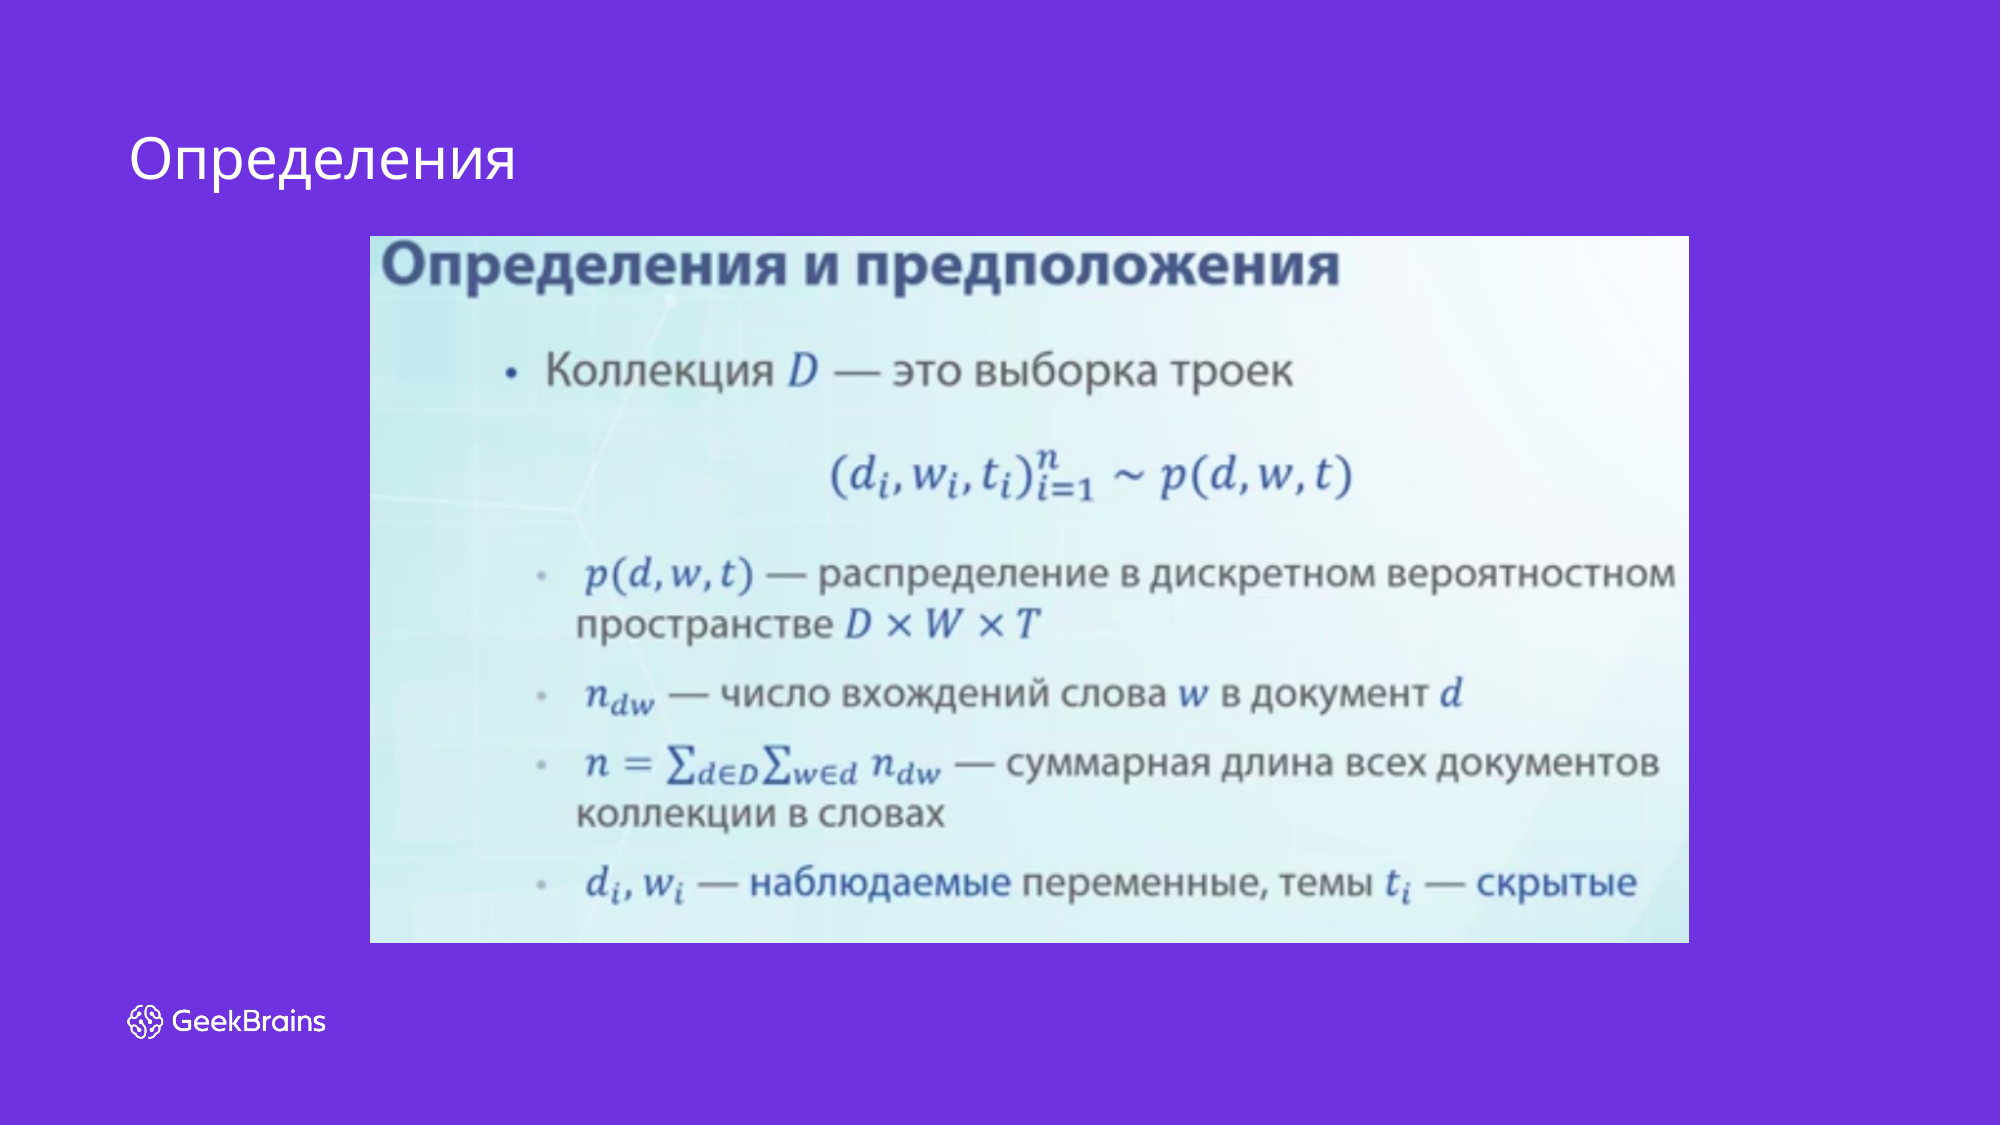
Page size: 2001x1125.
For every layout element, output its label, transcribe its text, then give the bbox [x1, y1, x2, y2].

picture [369, 235, 1690, 943]
picture [127, 1003, 326, 1040]
text_box Определения [113, 113, 1882, 1002]
